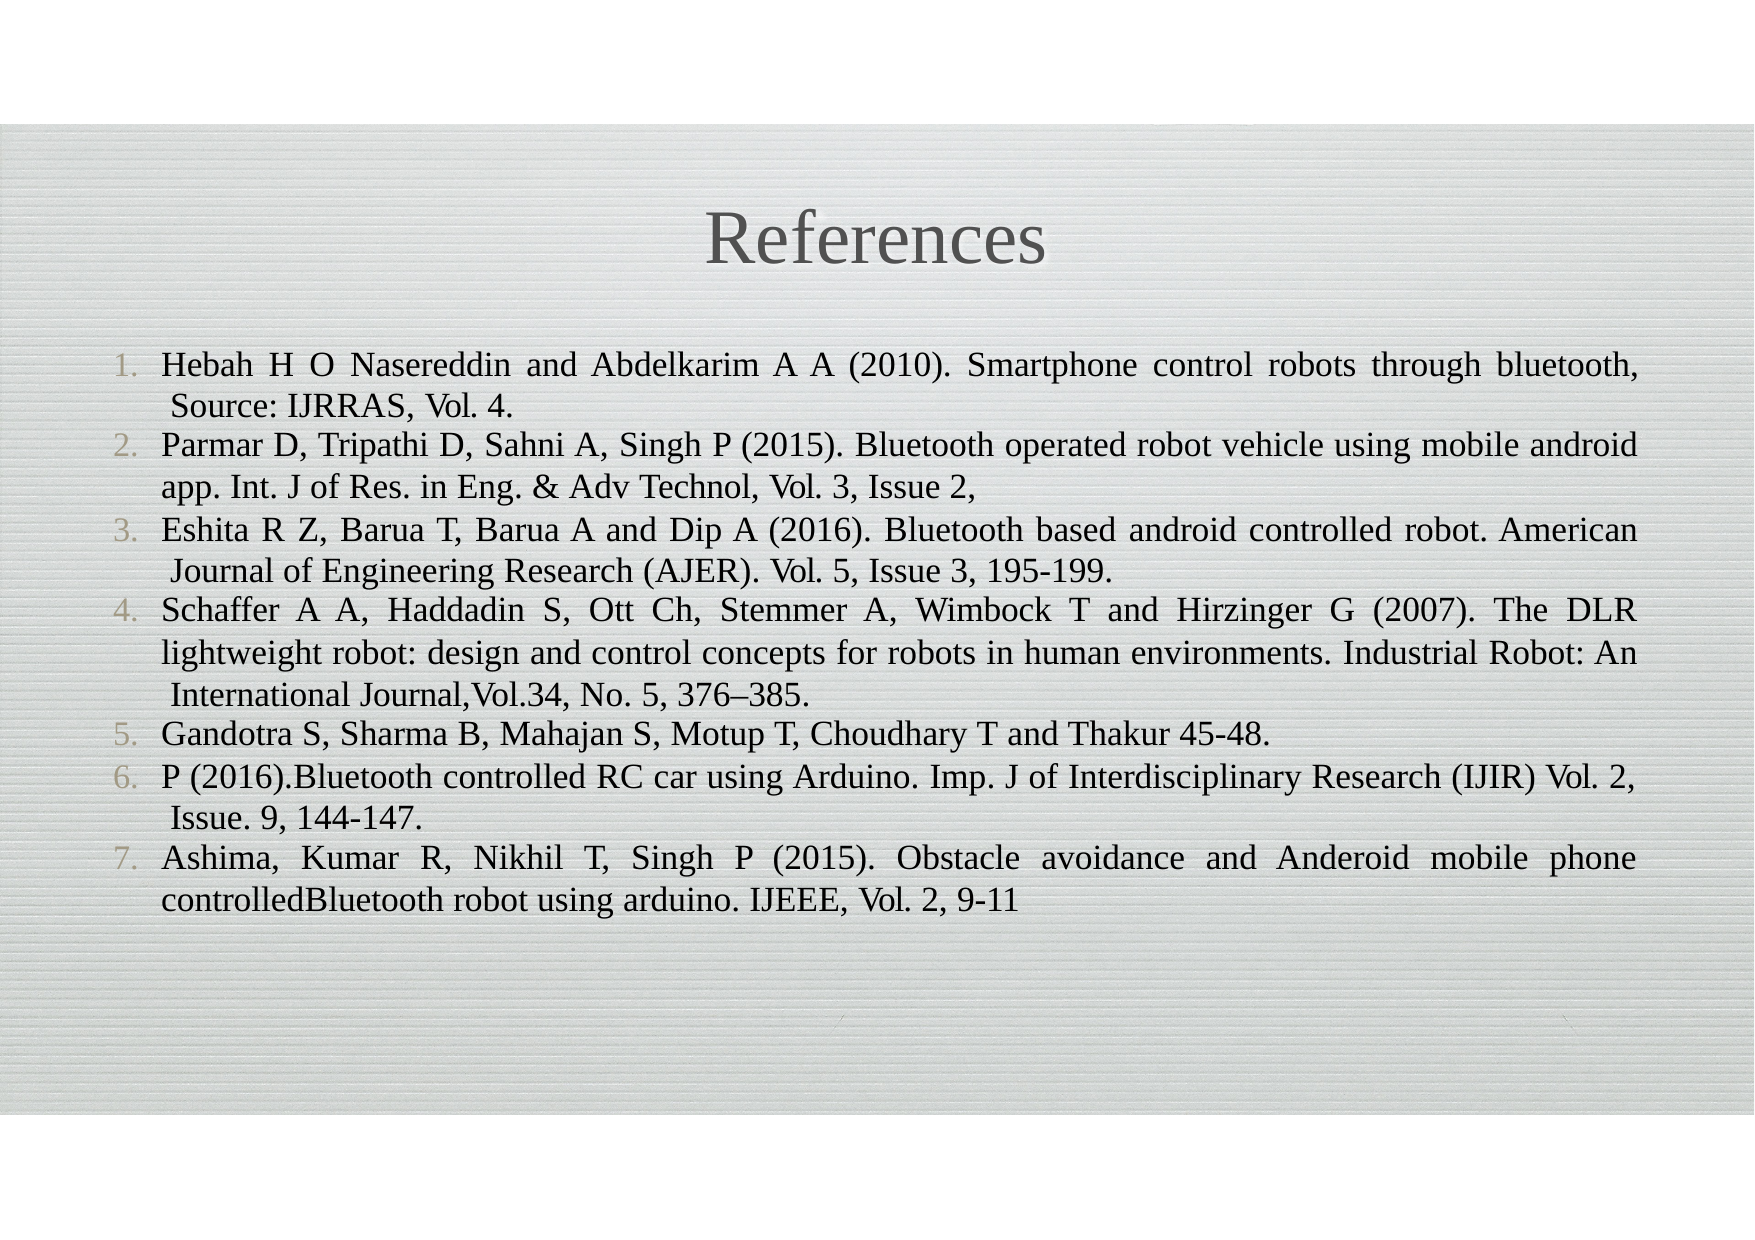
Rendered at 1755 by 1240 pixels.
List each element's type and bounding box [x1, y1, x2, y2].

picture [0, 124, 1755, 1115]
